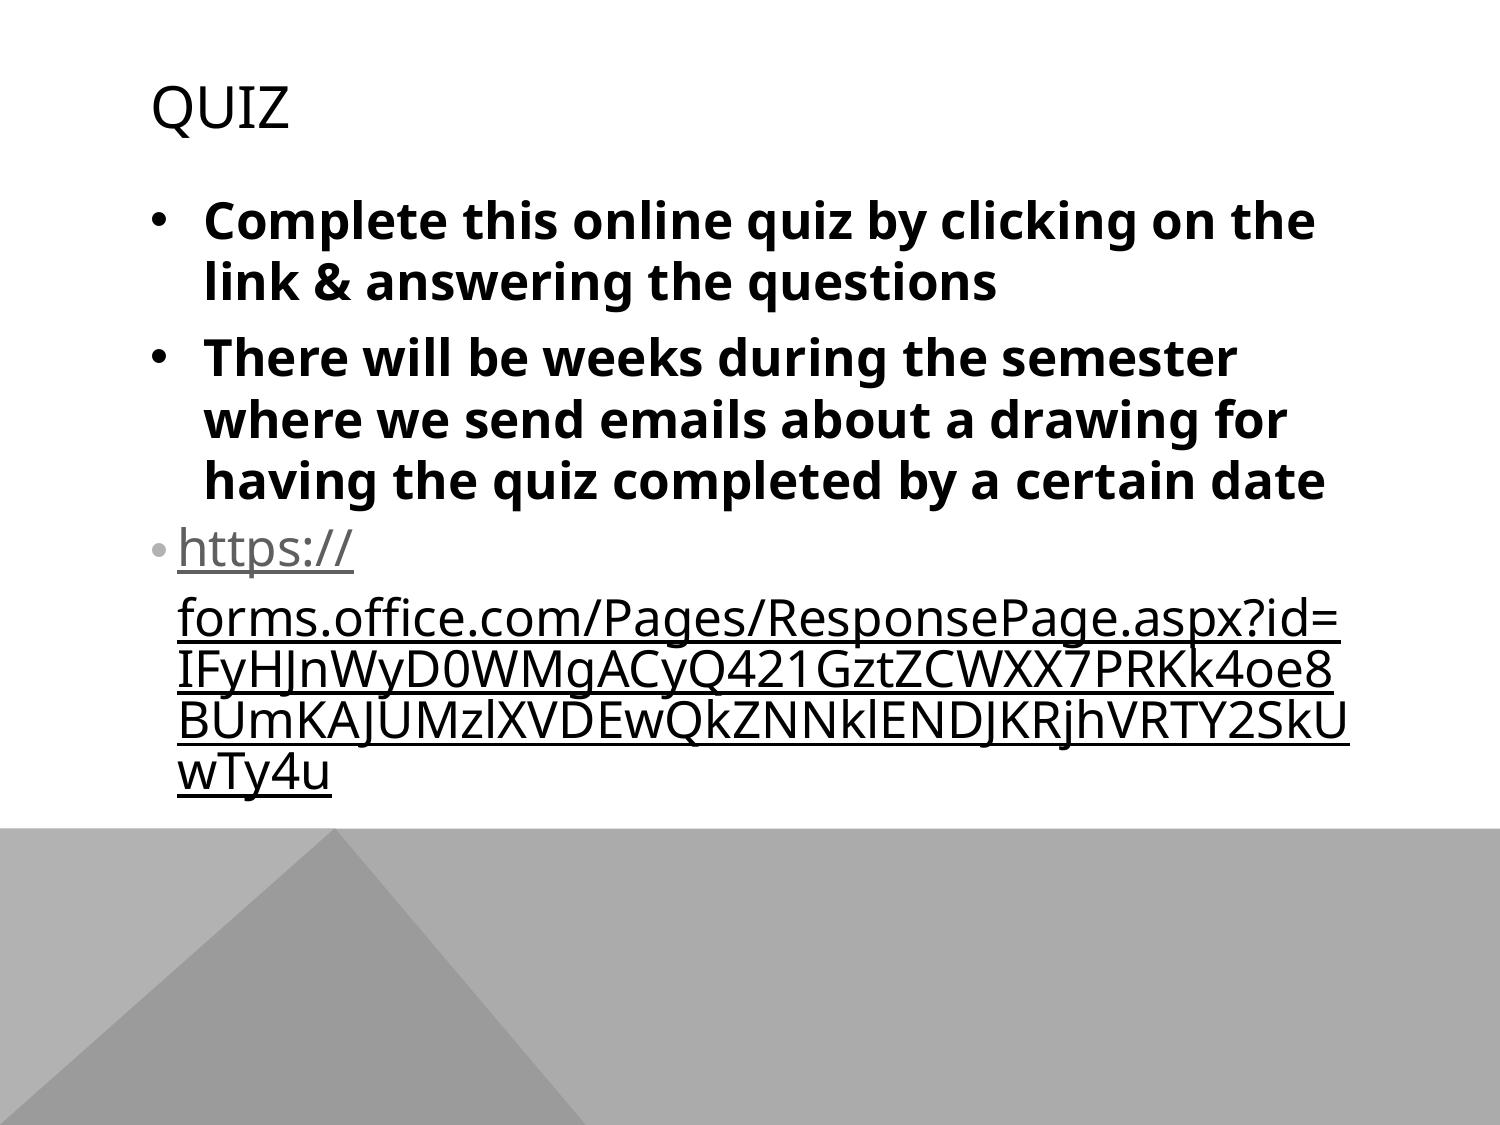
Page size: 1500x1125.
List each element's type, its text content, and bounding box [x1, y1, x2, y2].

title Quiz [135, 60, 1369, 150]
list Complete this online quiz by clicking on the link & answering the questions There will be weeks during the semester where we send emails about a drawing for having the quiz completed by a certain date https://forms.office.com/Pages/ResponsePage.aspx?id=IFyHJnWyD0WMgACyQ421GztZCWXX7PRKk4oe8BUmKAJUMzlXVDEwQkZNNklENDJKRjhVRTY2SkUwTy4u [135, 180, 1369, 768]
